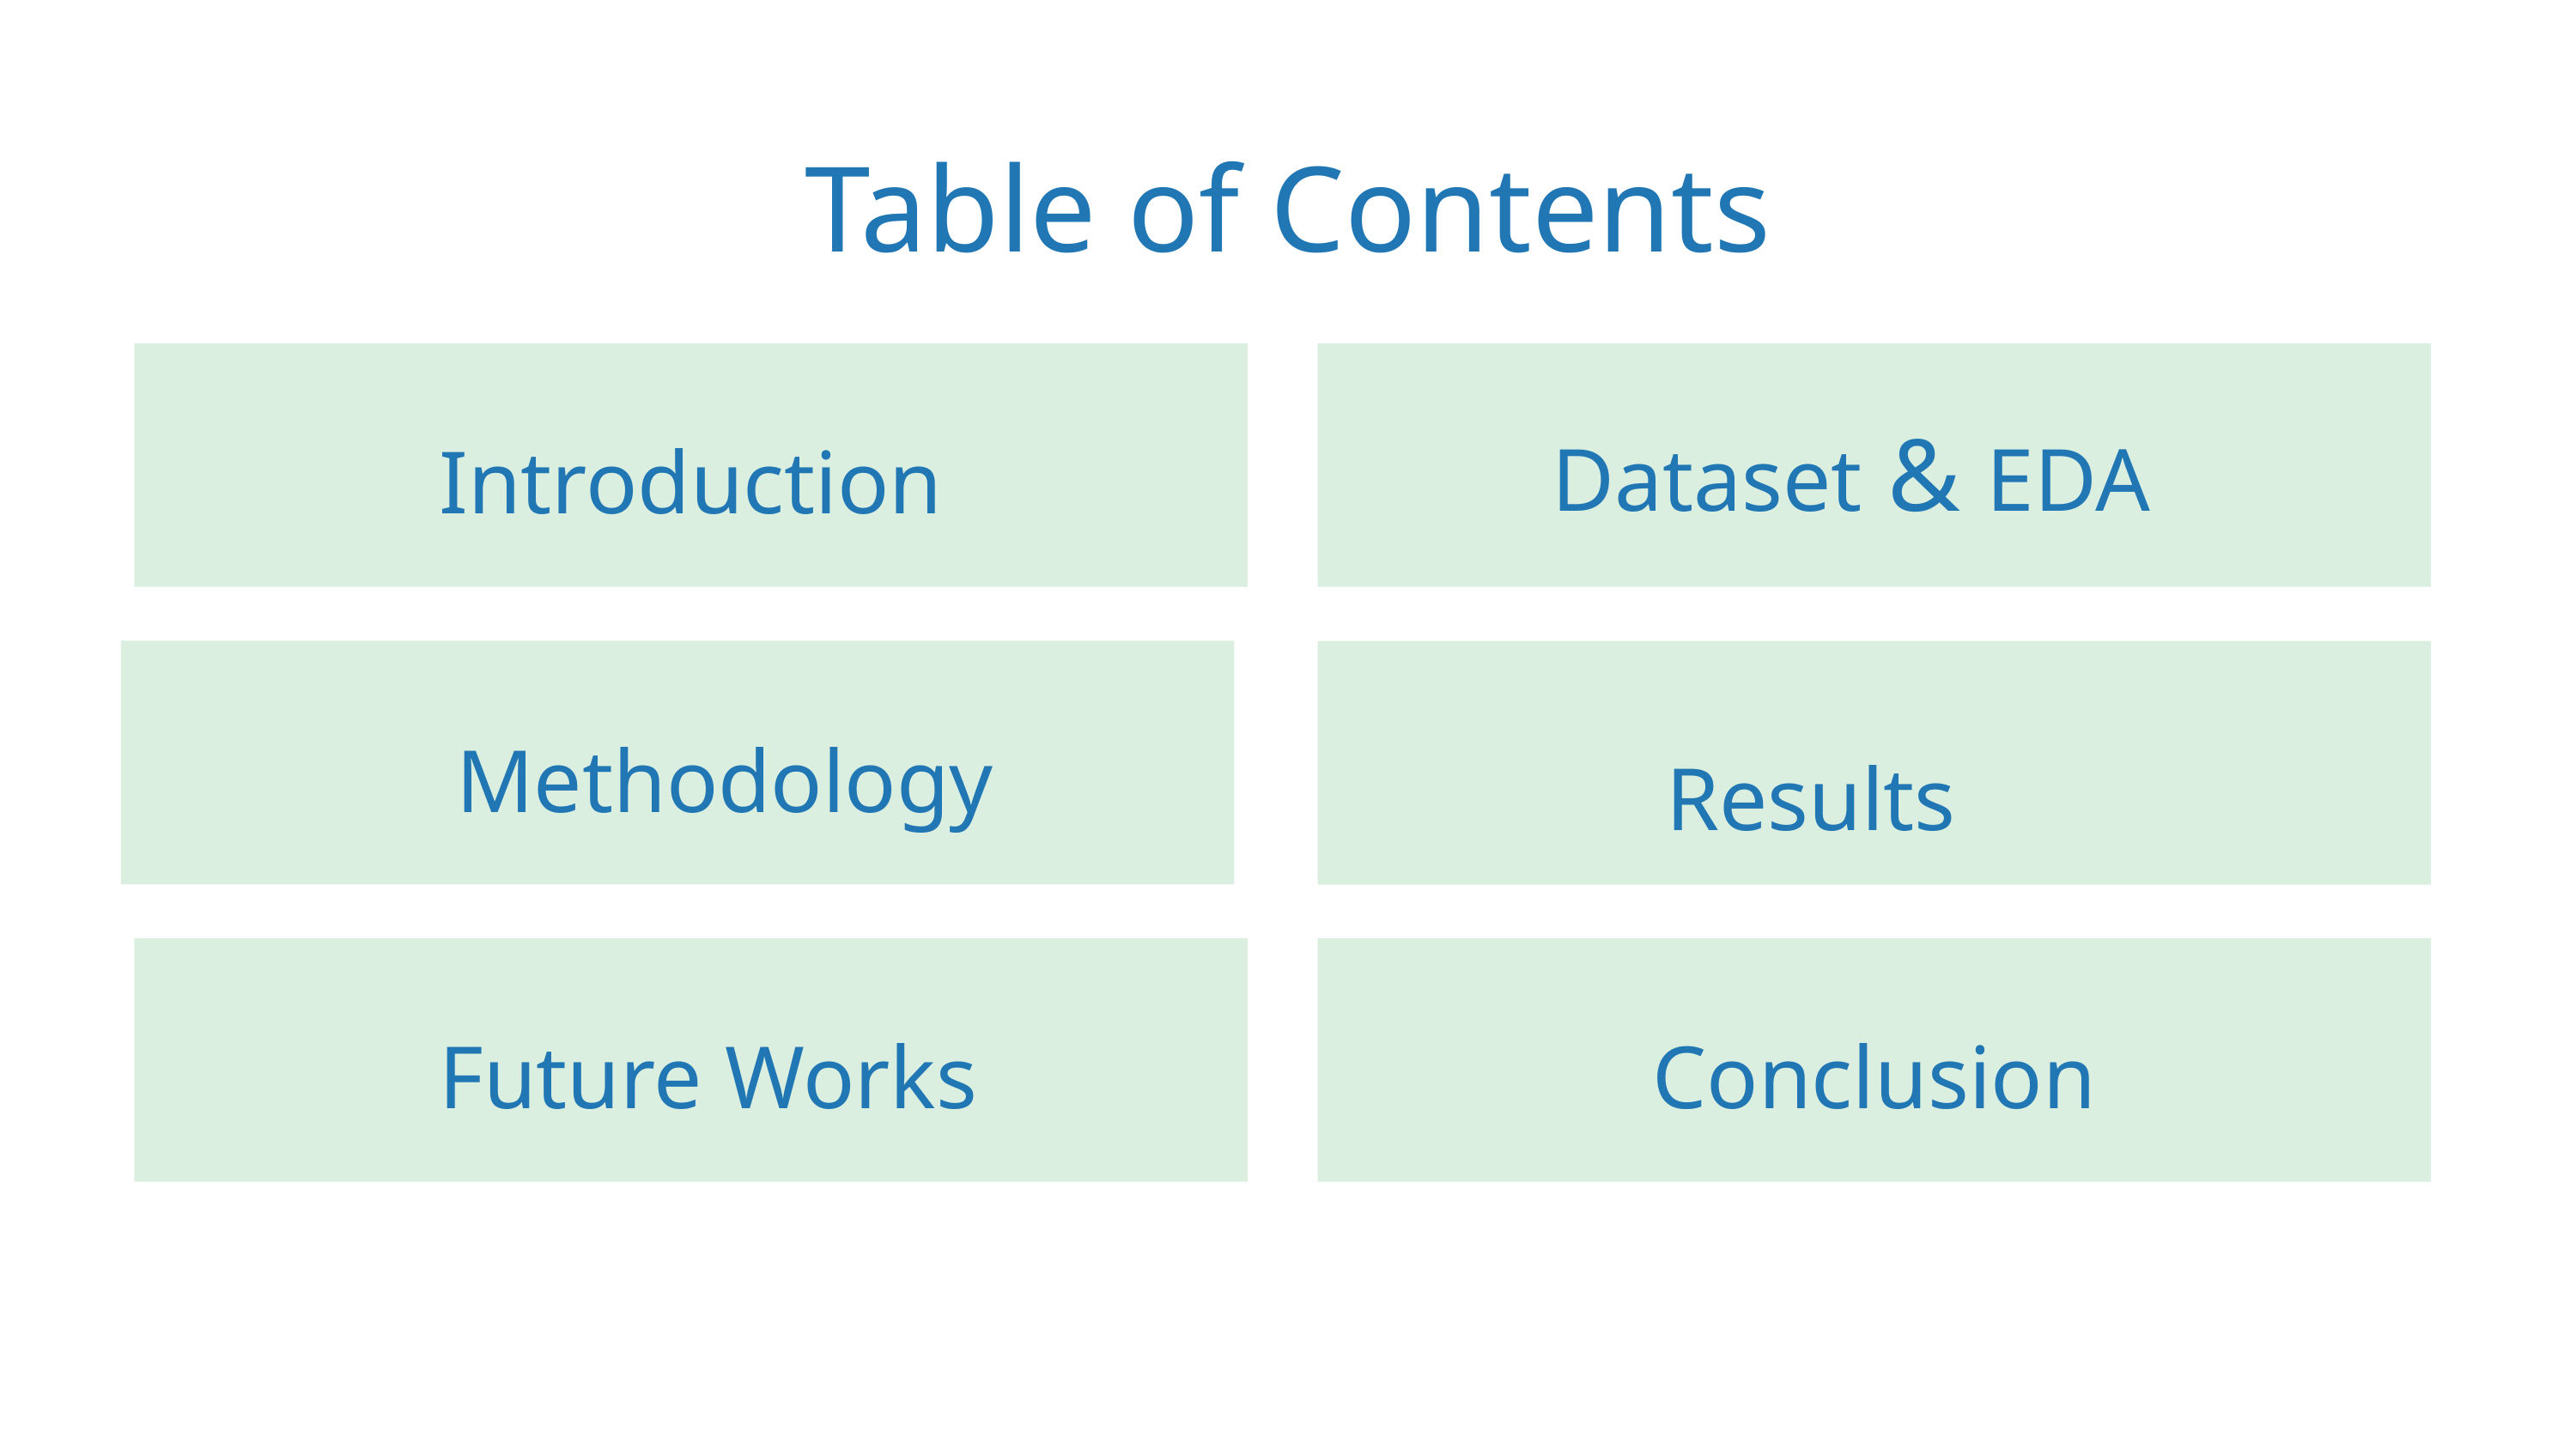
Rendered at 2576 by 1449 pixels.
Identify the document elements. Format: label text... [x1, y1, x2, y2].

text_box [134, 937, 1248, 1182]
text_box [1317, 343, 2432, 587]
text_box Future Works [332, 986, 1084, 1265]
text_box [1317, 640, 2432, 885]
text_box Table of Contents [639, 76, 1937, 276]
text_box [120, 640, 1235, 885]
text_box Results [1540, 702, 2082, 855]
text_box Dataset & EDA [1484, 391, 2219, 531]
text_box Conclusion [1596, 986, 2153, 1126]
text_box [134, 343, 1248, 587]
text_box Introduction [366, 391, 1016, 531]
text_box [1317, 937, 2432, 1182]
text_box Methodology [366, 689, 1084, 829]
